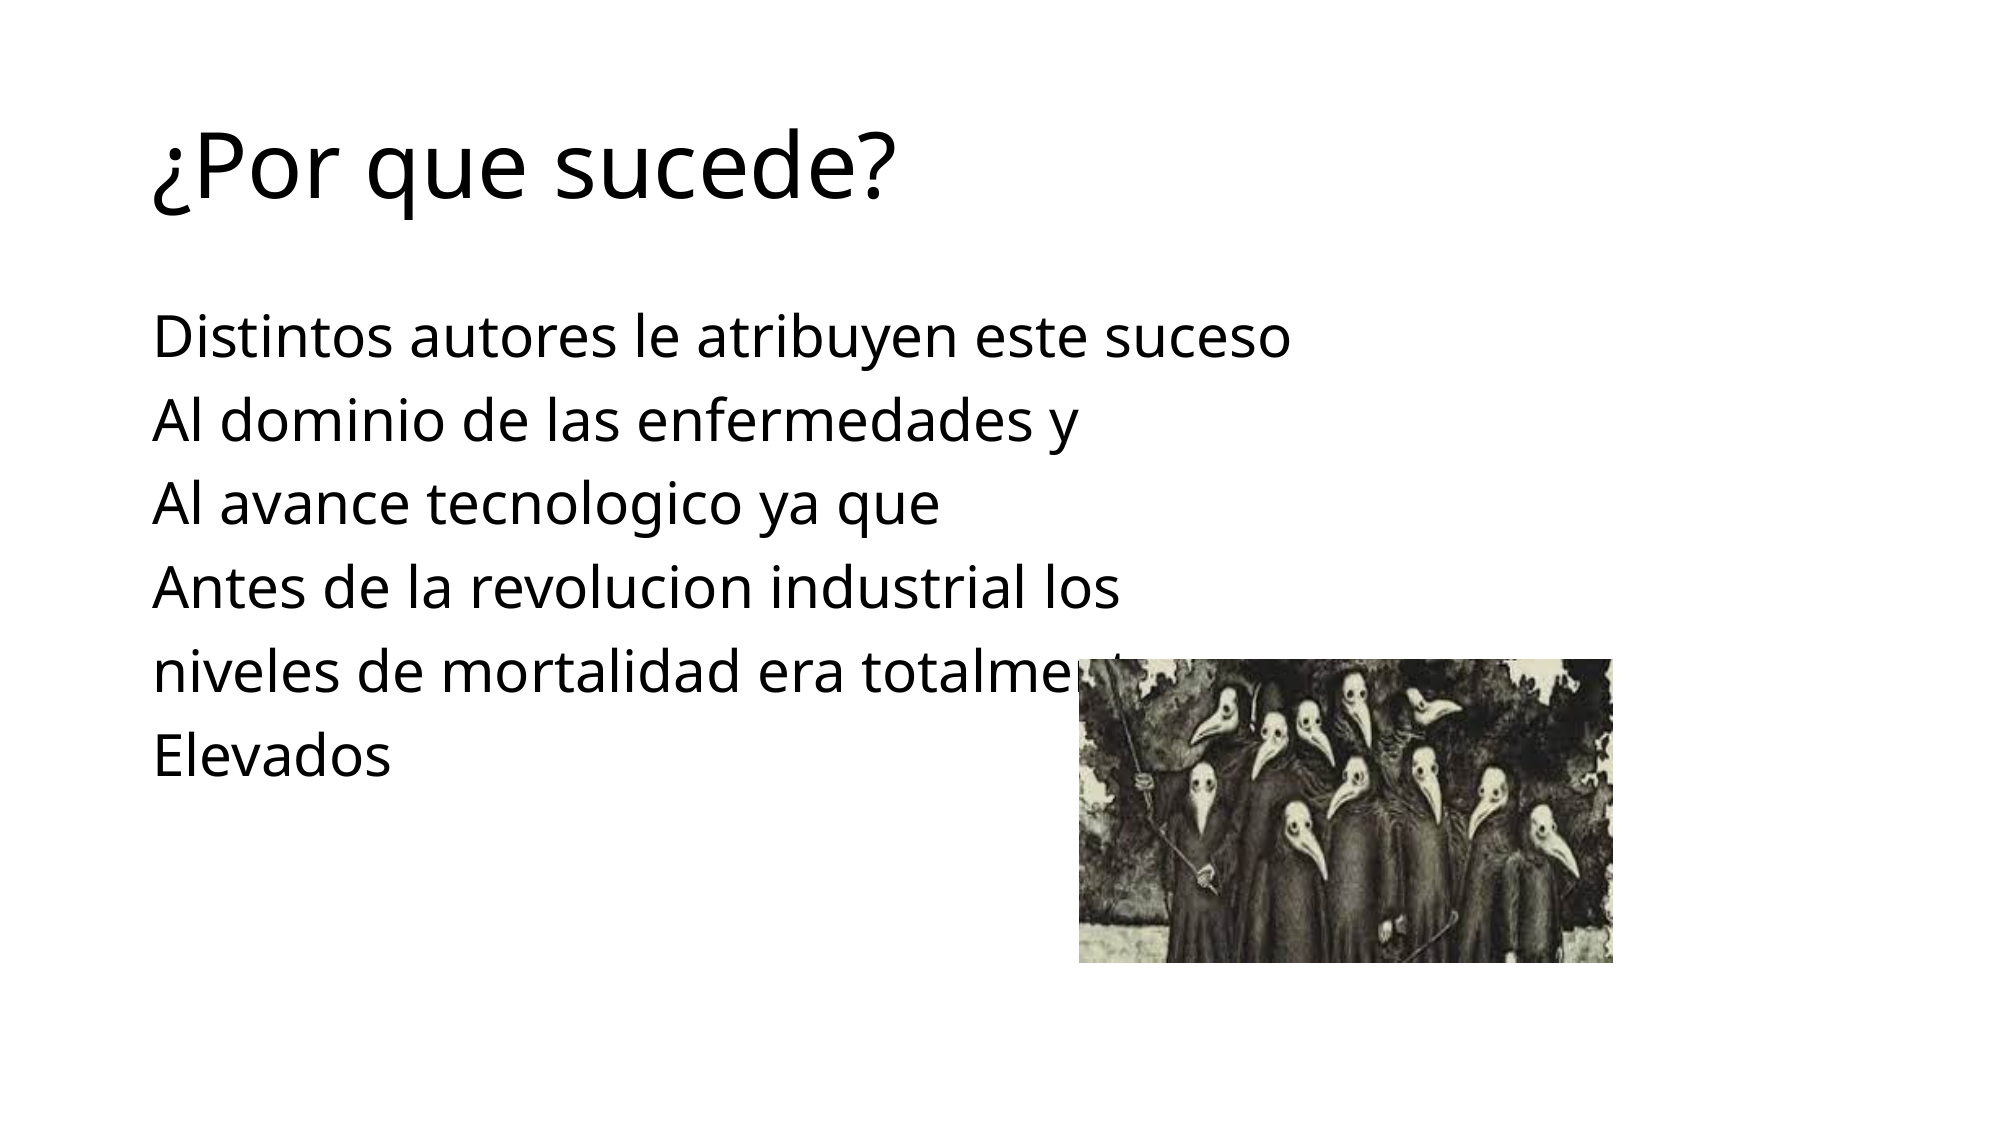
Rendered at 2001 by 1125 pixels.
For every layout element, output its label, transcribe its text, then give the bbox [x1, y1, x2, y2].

list Distintos autores le atribuyen este suceso Al dominio de las enfermedades y Al avance tecnologico ya que Antes de la revolucion industrial los niveles de mortalidad era totalmente Elevados [137, 299, 1863, 1014]
title ¿Por que sucede? [137, 59, 1863, 278]
picture [1079, 659, 1613, 963]
